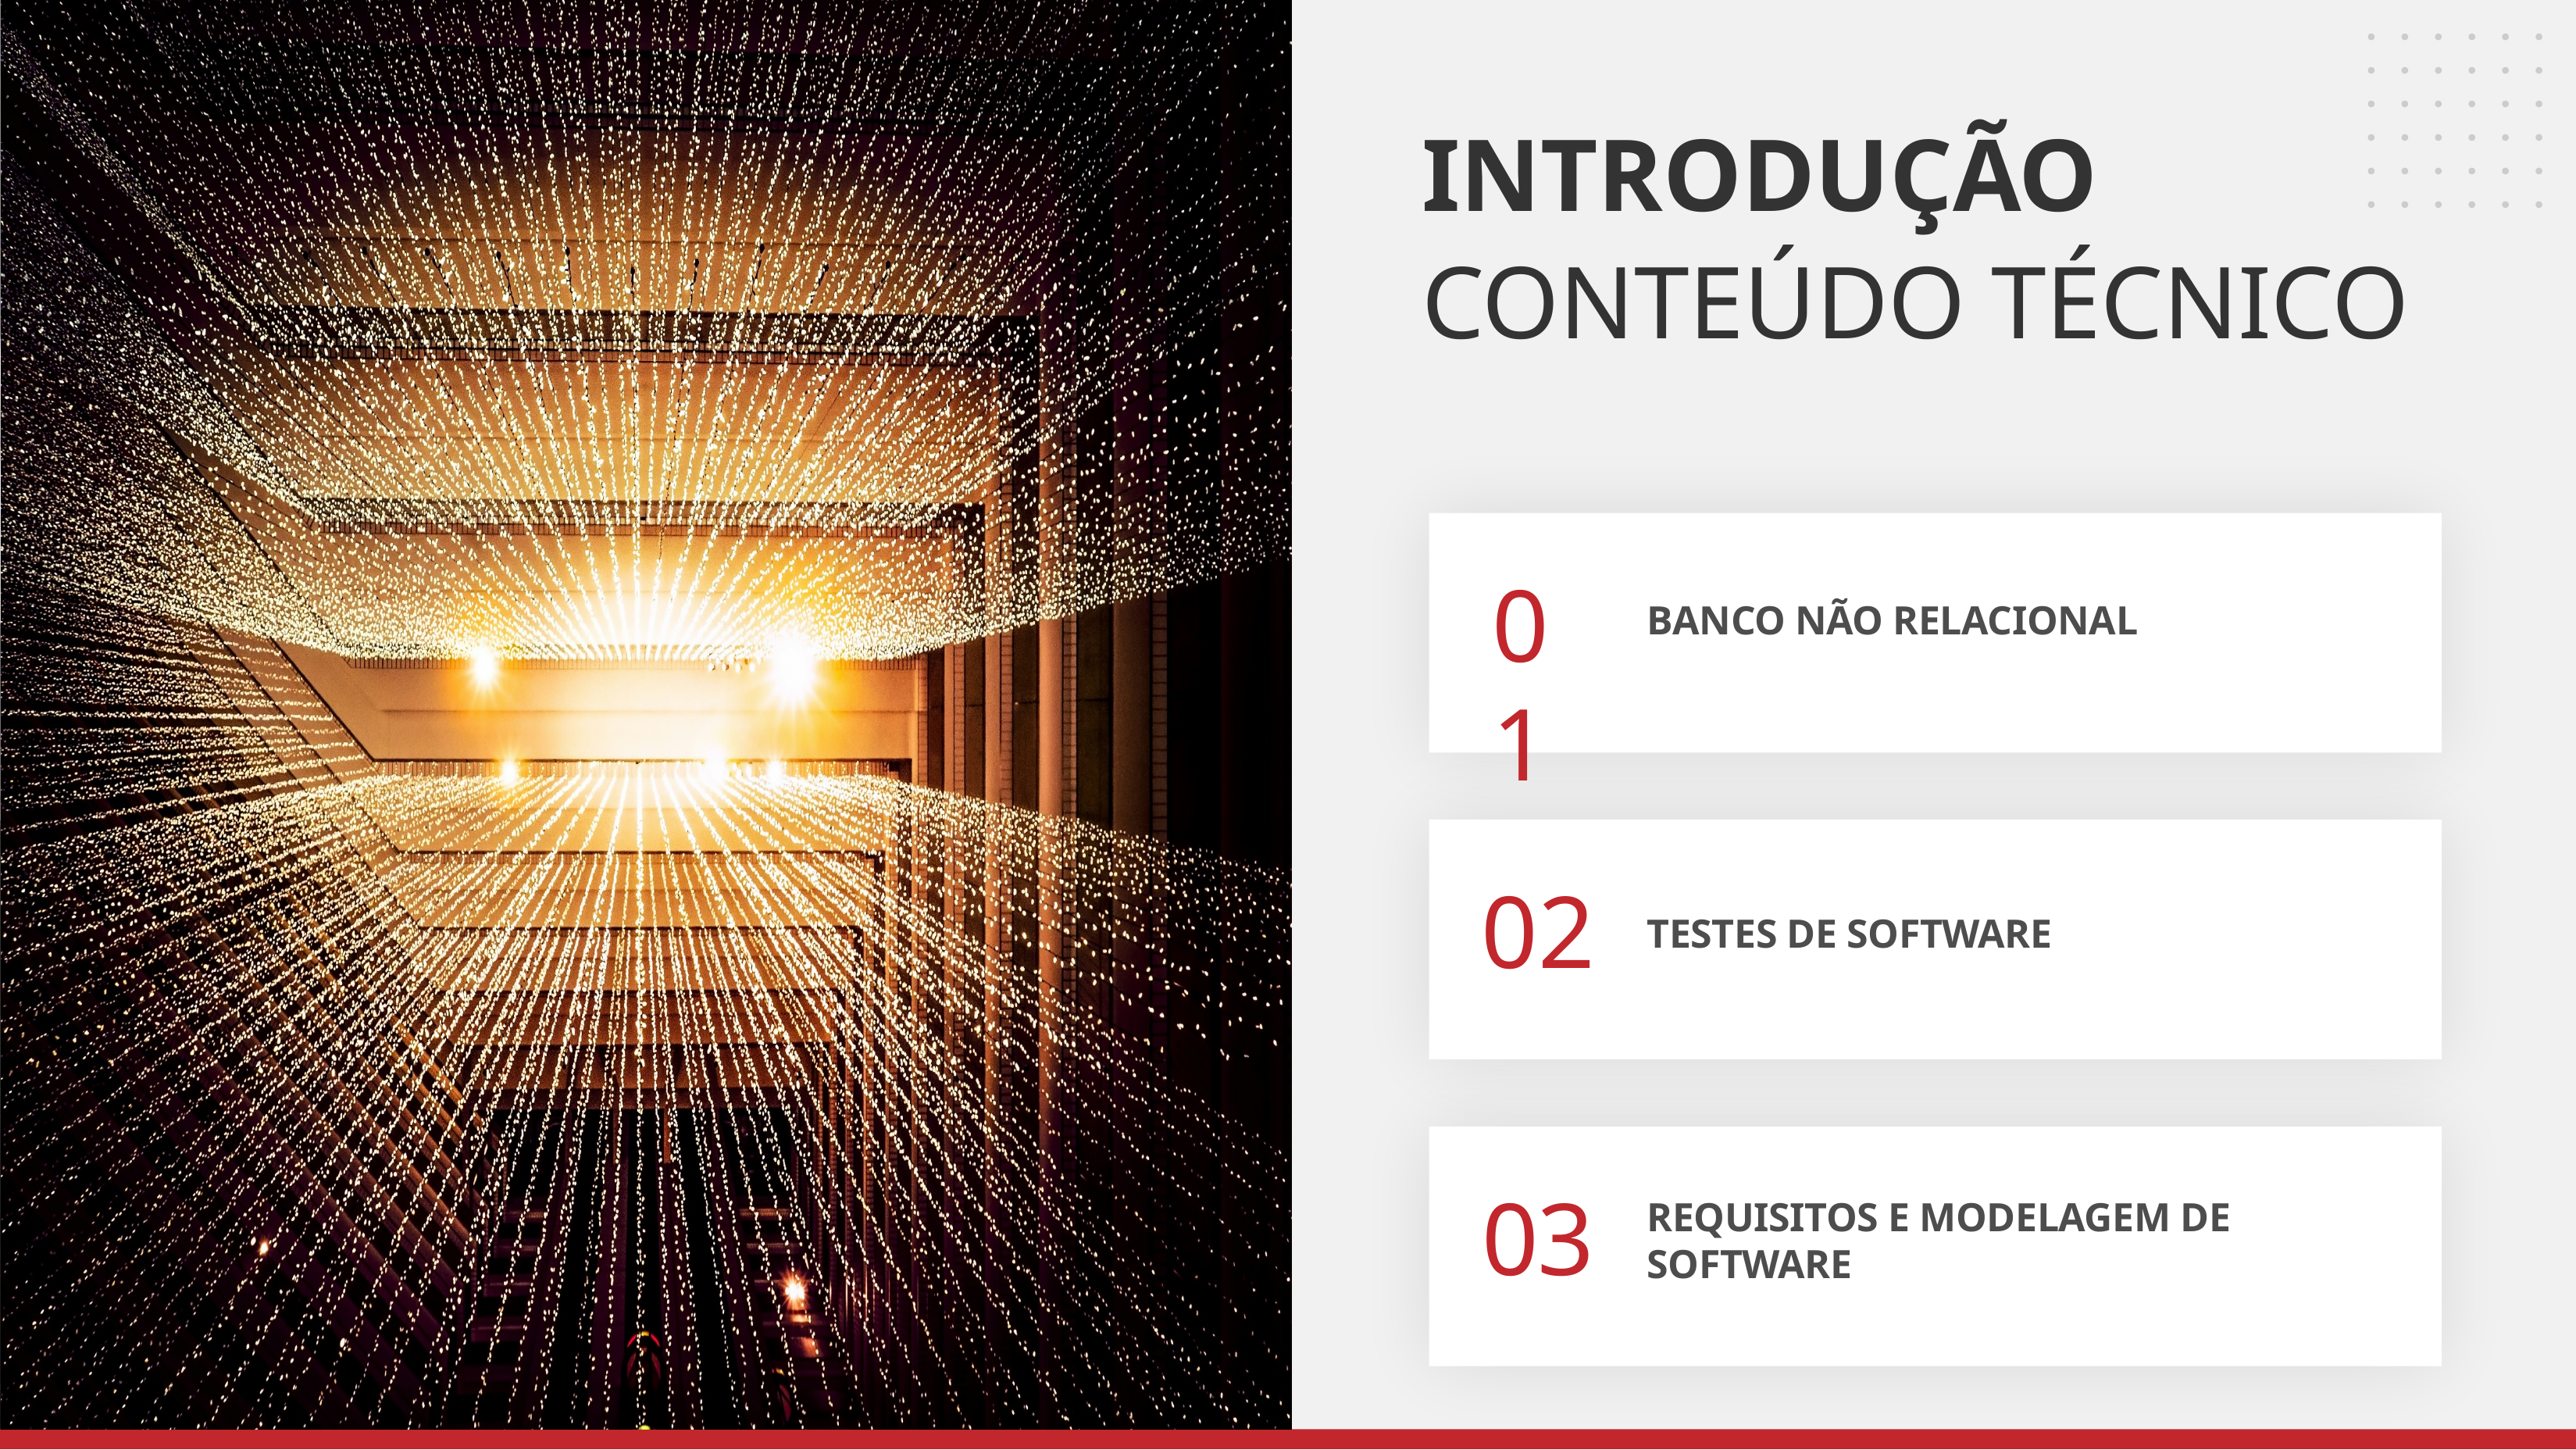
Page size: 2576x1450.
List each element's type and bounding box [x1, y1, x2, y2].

picture [0, 0, 1292, 1430]
text_box [0, 0, 2576, 1450]
